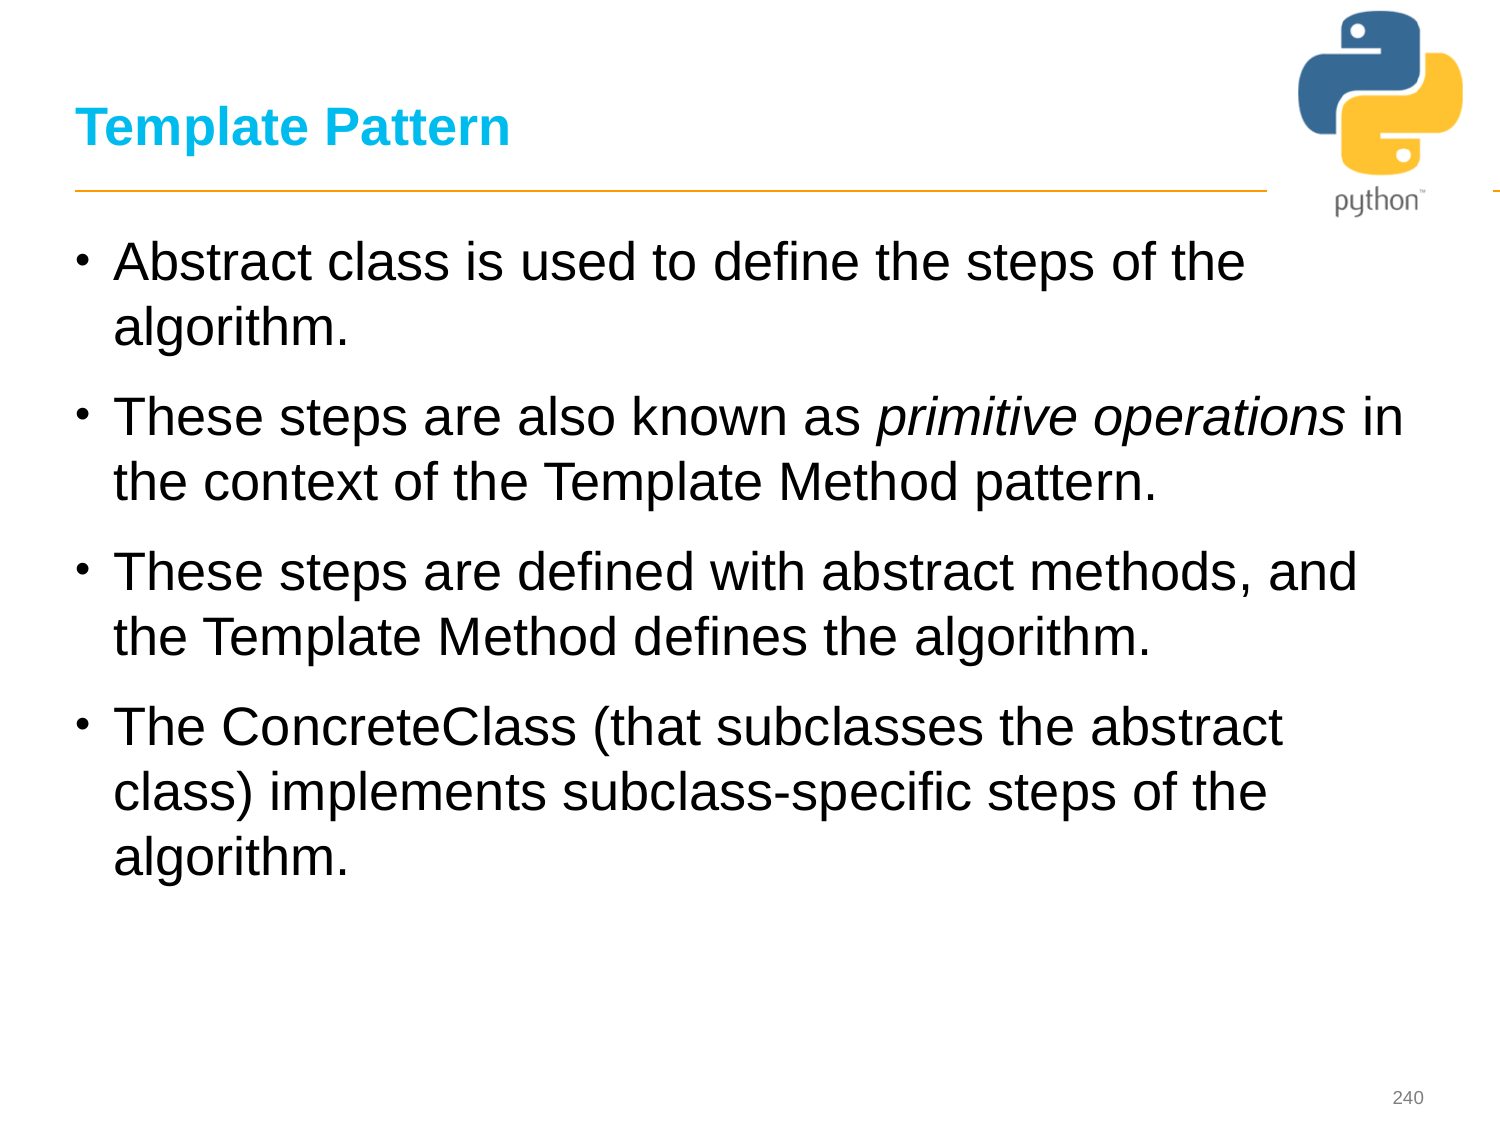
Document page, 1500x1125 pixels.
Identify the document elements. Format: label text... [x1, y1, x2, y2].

title Template Pattern [75, 27, 1422, 157]
list Abstract class is used to define the steps of the algorithm. These steps are also known as primitive operations in the context of the Template Method pattern. These steps are defined with abstract methods, and the Template Method defines the algorithm. The ConcreteClass (that subclasses the abstract class) implements subclass-specific steps of the algorithm. [75, 226, 1425, 1018]
picture [1267, 5, 1493, 222]
